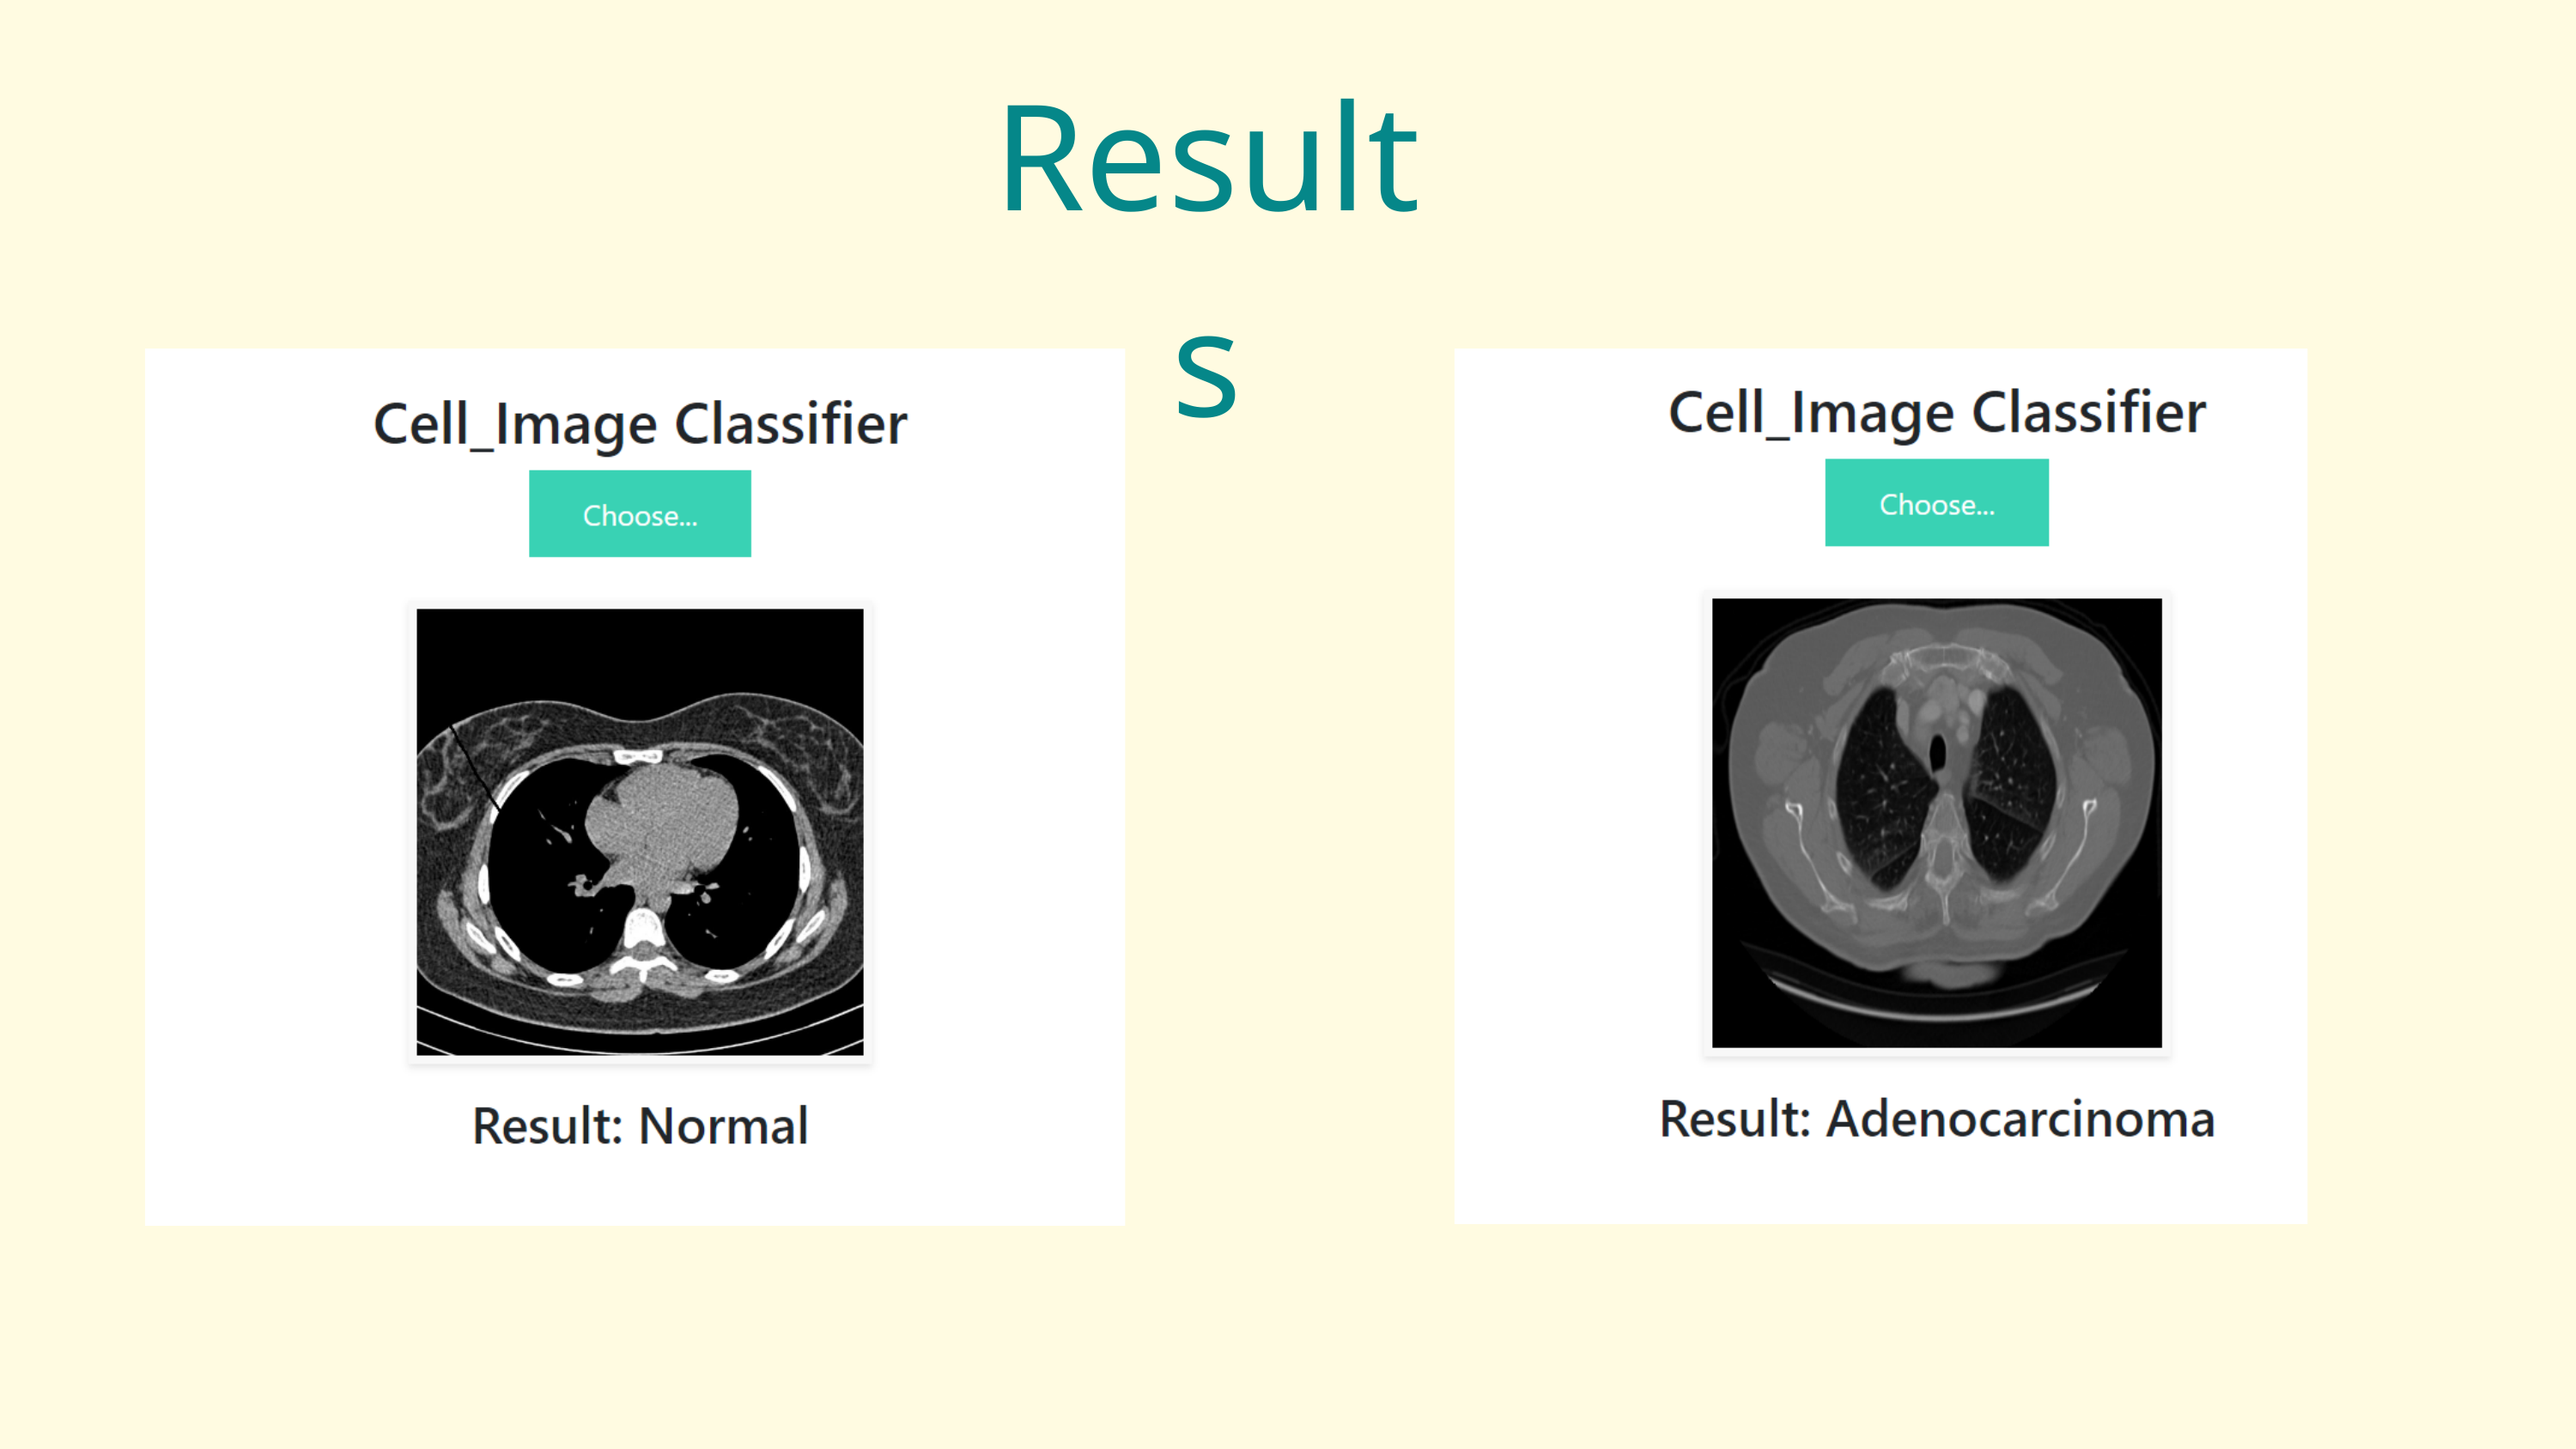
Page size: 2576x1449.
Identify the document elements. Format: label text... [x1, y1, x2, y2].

text_box [1454, 349, 2308, 1224]
text_box Results [958, 33, 1455, 446]
text_box [144, 349, 1126, 1226]
